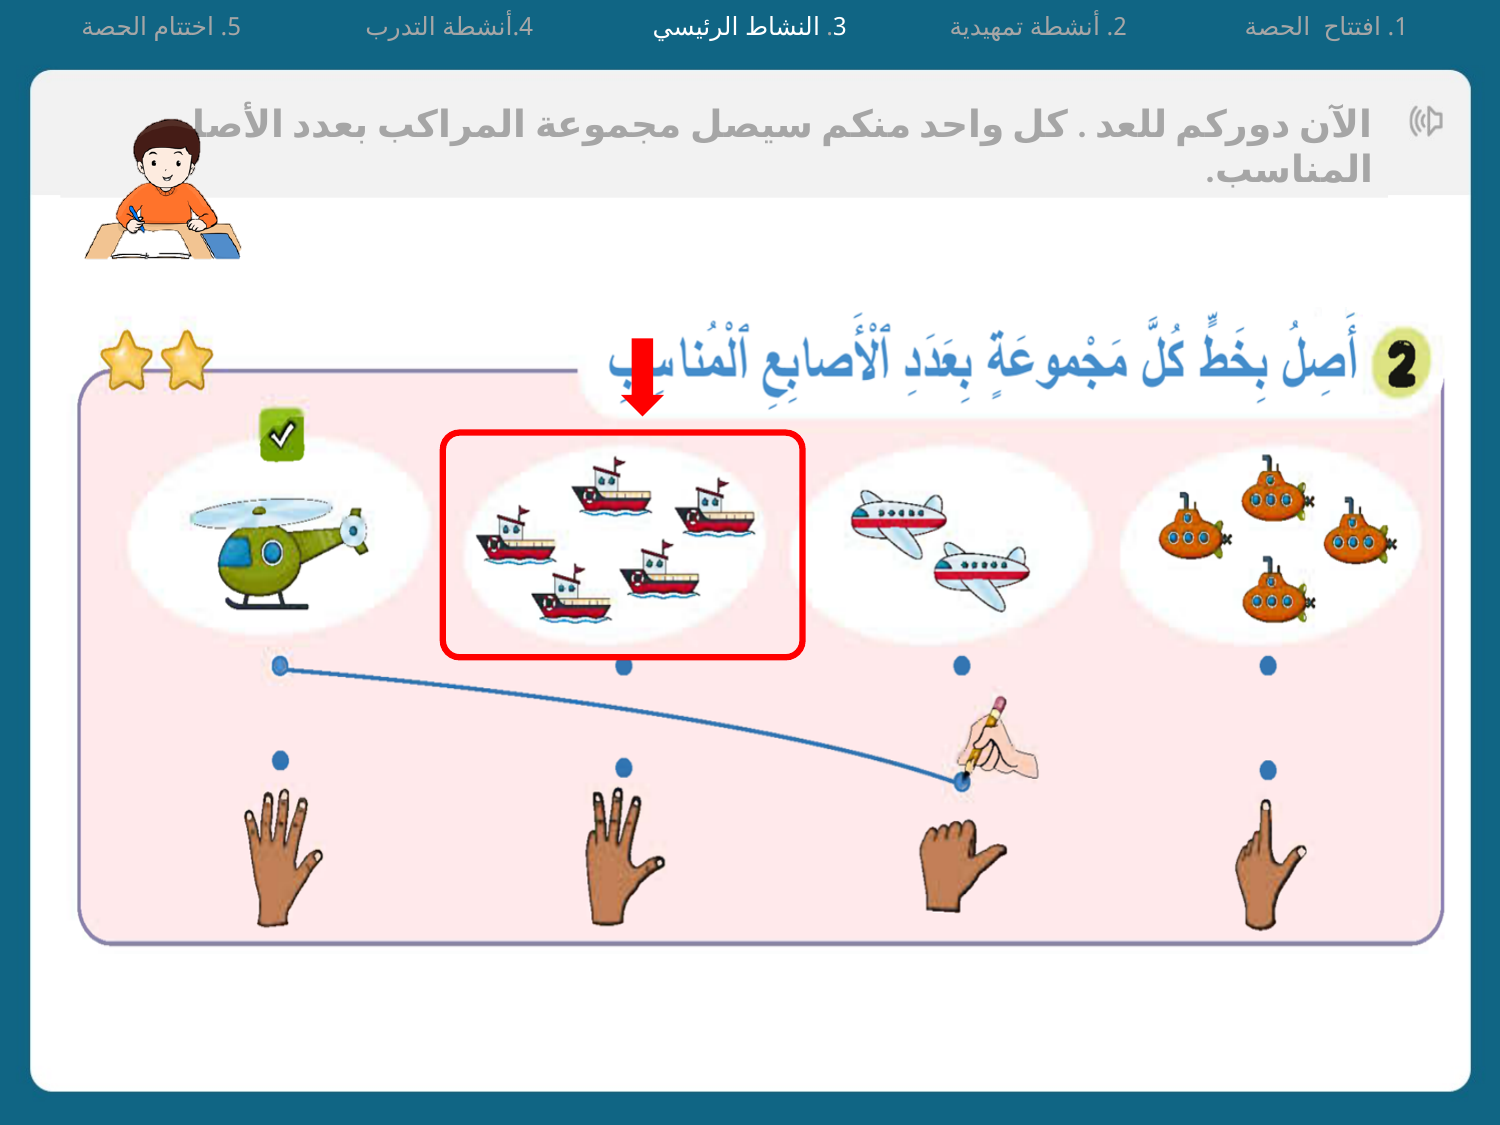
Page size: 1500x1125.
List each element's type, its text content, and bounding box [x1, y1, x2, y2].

table_header 2. أنشطة تمهيدية [894, 0, 1182, 59]
table_header 3. النشاط الرئيسي [606, 0, 894, 59]
text_box الآن دوركم للعد . كل واحد منكم سيصل مجموعة المراكب بعدد الأصابع المناسب. [262, 93, 1388, 198]
table_header 5. اختتام الحصة [29, 0, 293, 59]
picture [0, 0, 1500, 1125]
table_header 1. افتتاح الحصة [1182, 0, 1470, 59]
table_header 4.أنشطة التدرب [293, 0, 606, 59]
